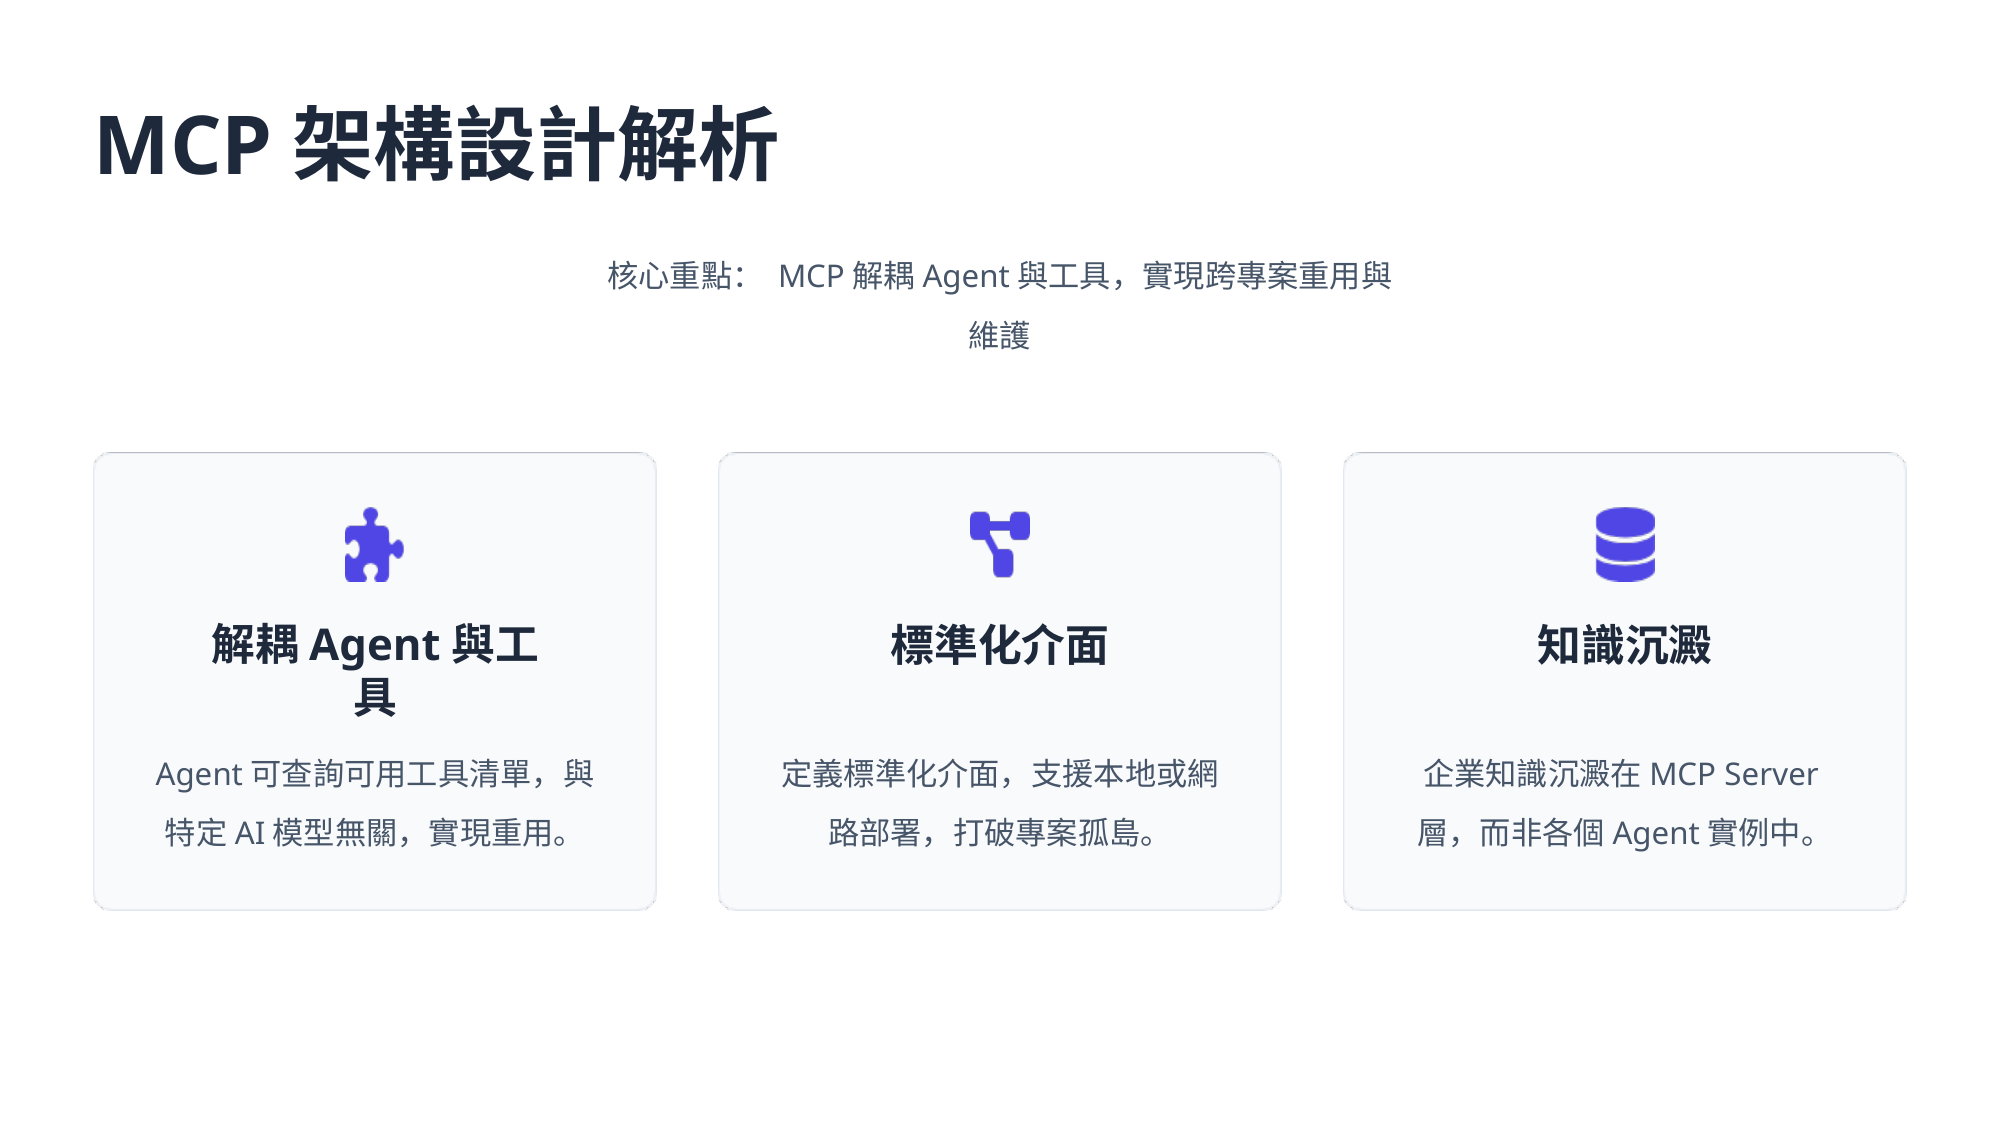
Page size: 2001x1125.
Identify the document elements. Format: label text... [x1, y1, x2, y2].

picture [718, 451, 1282, 912]
picture [1343, 451, 1907, 912]
text_box 核心重點： MCP解耦Agent與工具，實現跨專案重用與維護 [591, 234, 1408, 355]
text_box MCP架構設計解析 [93, 93, 1997, 192]
picture [93, 451, 657, 912]
